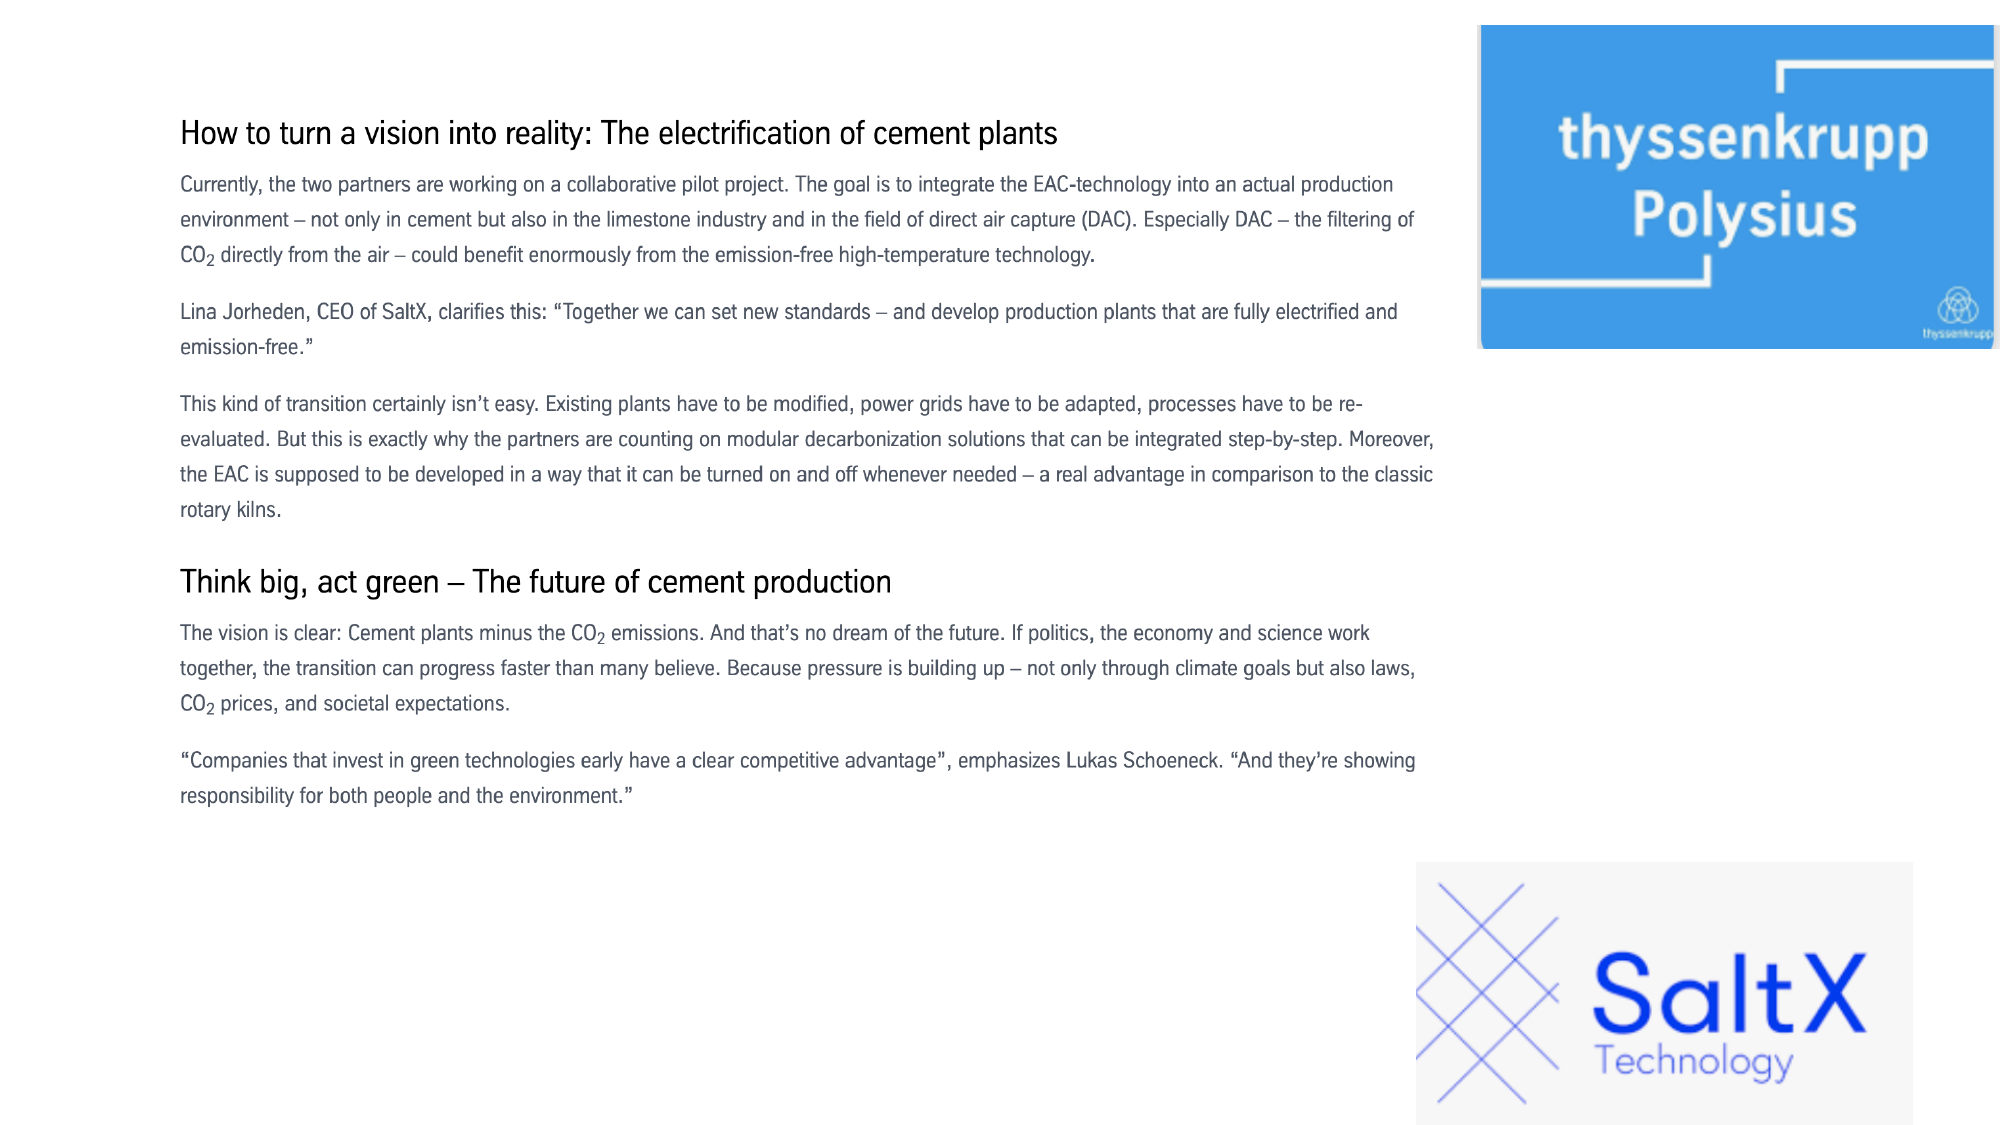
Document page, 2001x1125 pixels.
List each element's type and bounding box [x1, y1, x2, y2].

picture [1416, 861, 1913, 1125]
picture [1476, 25, 2000, 350]
picture [164, 104, 1466, 818]
